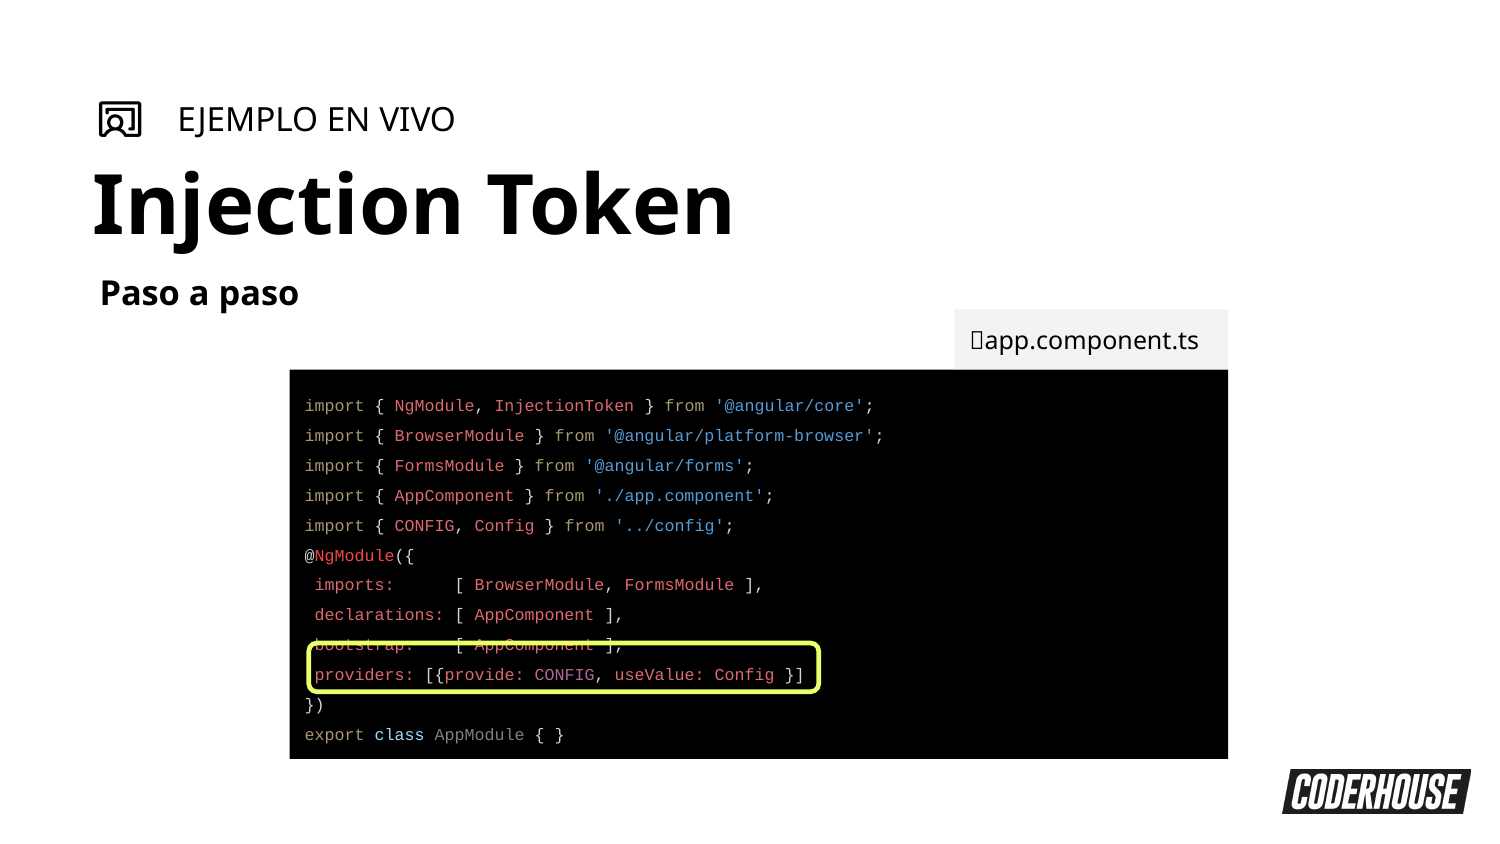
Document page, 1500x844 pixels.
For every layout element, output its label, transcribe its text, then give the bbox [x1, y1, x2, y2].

text_box EJEMPLO EN VIVO [166, 83, 641, 147]
text_box [308, 642, 819, 692]
text_box Paso a paso [76, 255, 323, 333]
text_box Injection Token [77, 147, 817, 268]
picture [1281, 769, 1471, 814]
text_box import { NgModule, InjectionToken } from '@angular/core'; import { BrowserModule } from '@angular/platform-browser'; import { FormsModule } from '@angular/forms'; import { AppComponent } from './app.component'; import { CONFIG, Config } from '../config'; @NgModule({ imports: [ BrowserModule, FormsModule ], declarations: [ AppComponent ], bootstrap: [ AppComponent ], providers: [{provide: CONFIG, useValue: Config }] }) export class AppModule { } [289, 369, 1229, 759]
text_box 📄app.component.ts [954, 309, 1229, 370]
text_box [77, 76, 163, 162]
